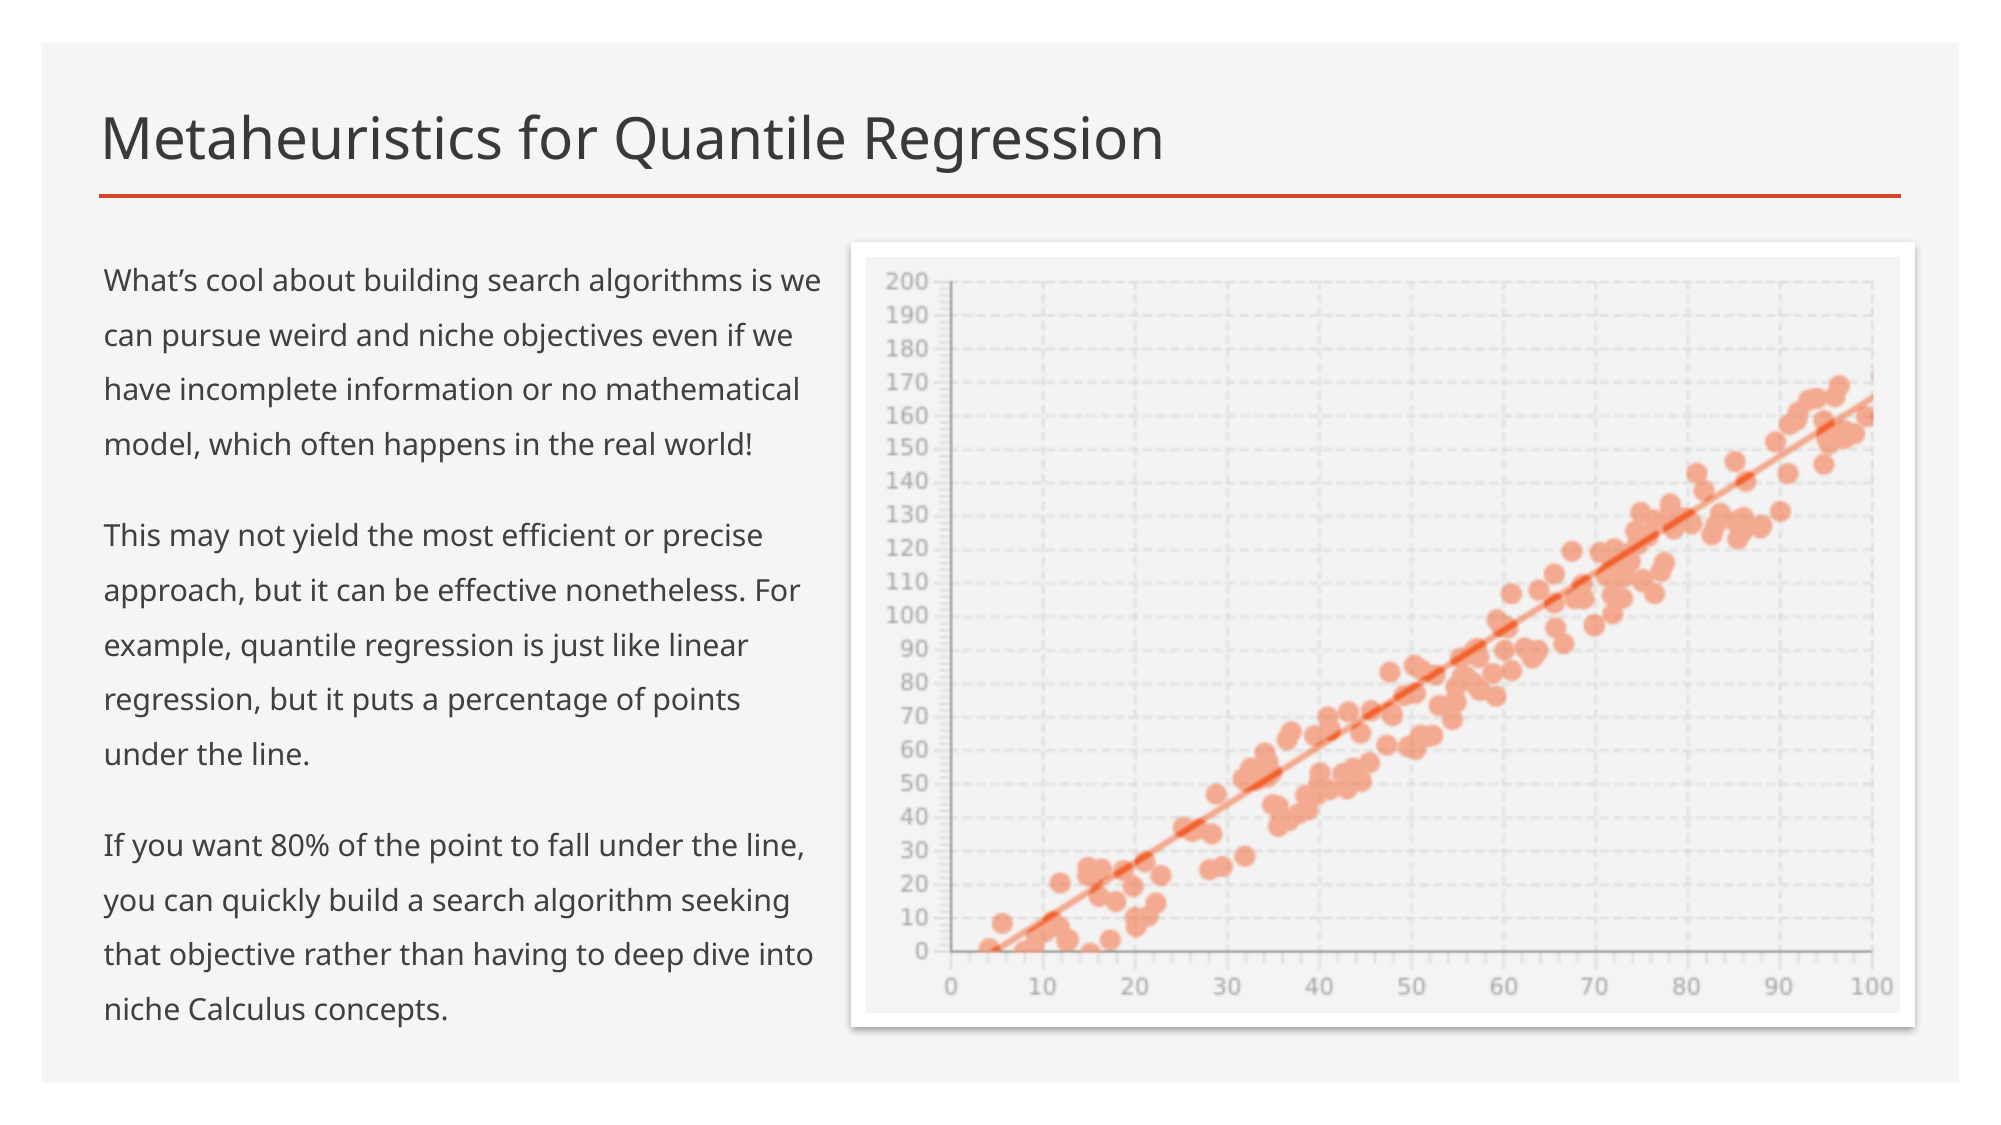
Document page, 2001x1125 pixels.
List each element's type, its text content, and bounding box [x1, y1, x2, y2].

picture [865, 256, 1900, 1013]
list What’s cool about building search algorithms is we can pursue weird and niche objectives even if we have incomplete information or no mathematical model, which often happens in the real world! This may not yield the most efficient or precise approach, but it can be effective nonetheless. For example, quantile regression is just like linear regression, but it puts a percentage of points under the line. If you want 80% of the point to fall under the line, you can quickly build a search algorithm seeking that objective rather than having to deep dive into niche Calculus concepts. [88, 235, 838, 1052]
title Metaheuristics for Quantile Regression [85, 73, 1745, 179]
